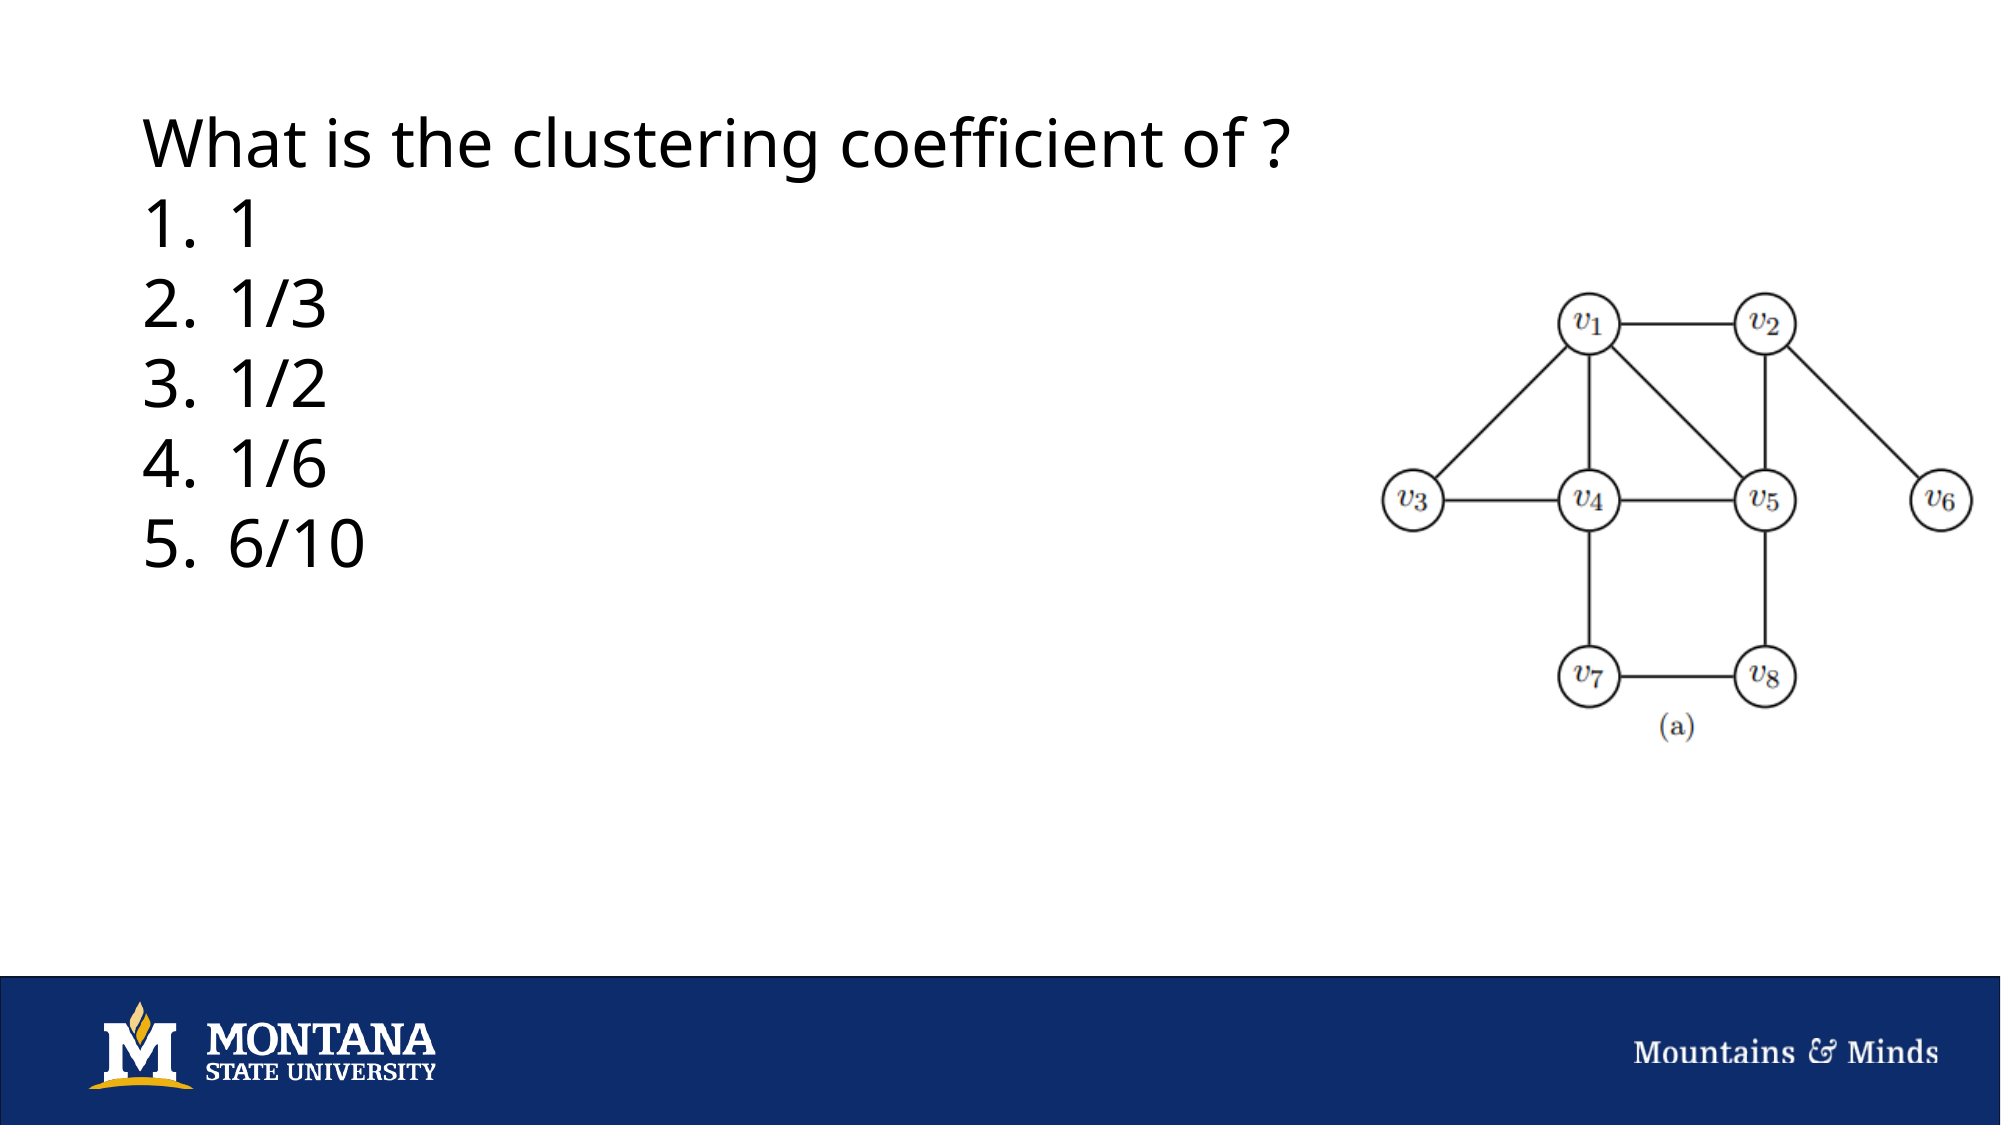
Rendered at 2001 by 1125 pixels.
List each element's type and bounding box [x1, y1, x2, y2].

picture [1337, 271, 2000, 752]
